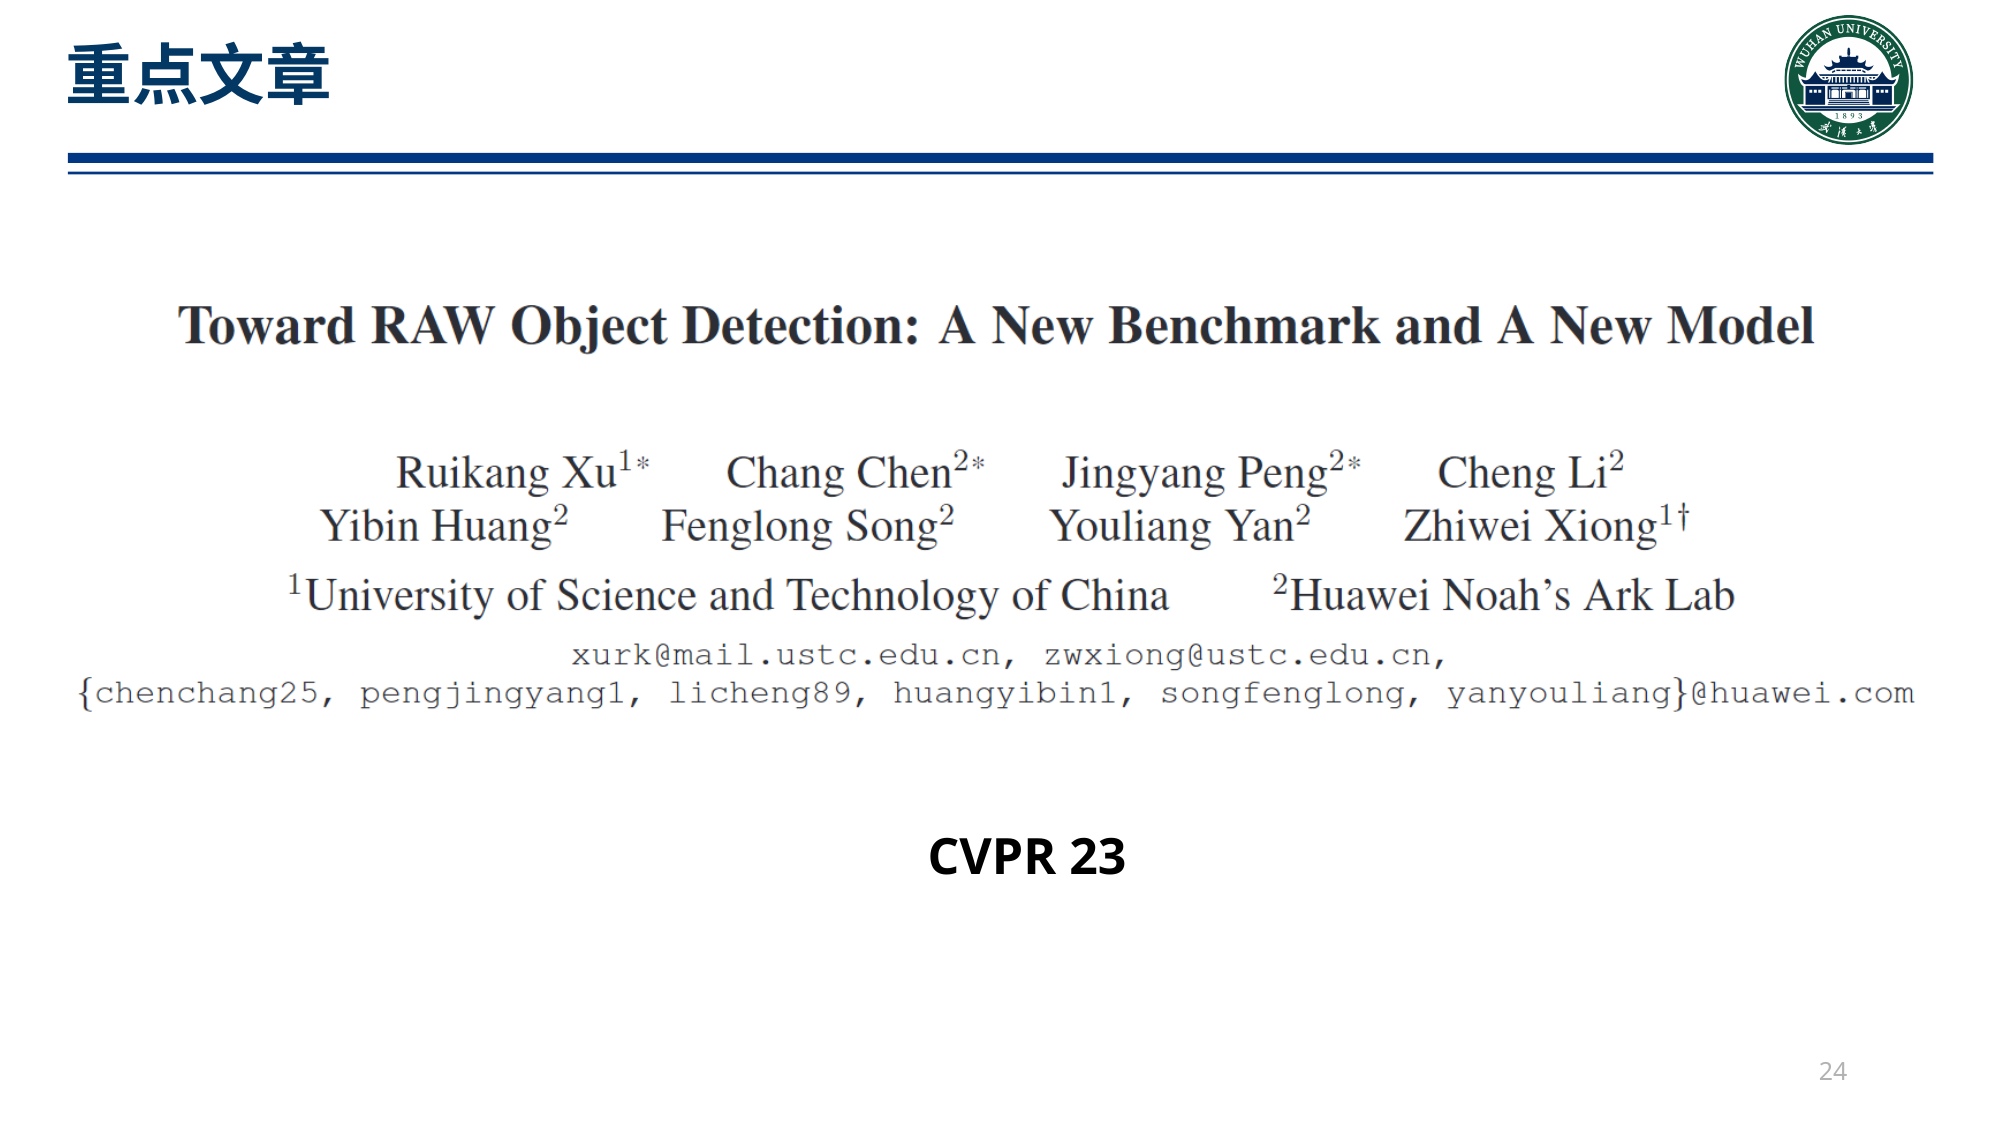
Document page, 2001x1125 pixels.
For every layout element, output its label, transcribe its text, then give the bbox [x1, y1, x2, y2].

picture [1784, 15, 1919, 145]
slide_number 24 [1412, 1042, 1863, 1103]
picture [69, 289, 1934, 743]
text_box CVPR 23 [912, 816, 1166, 892]
title 重点文章 [50, 34, 1776, 122]
